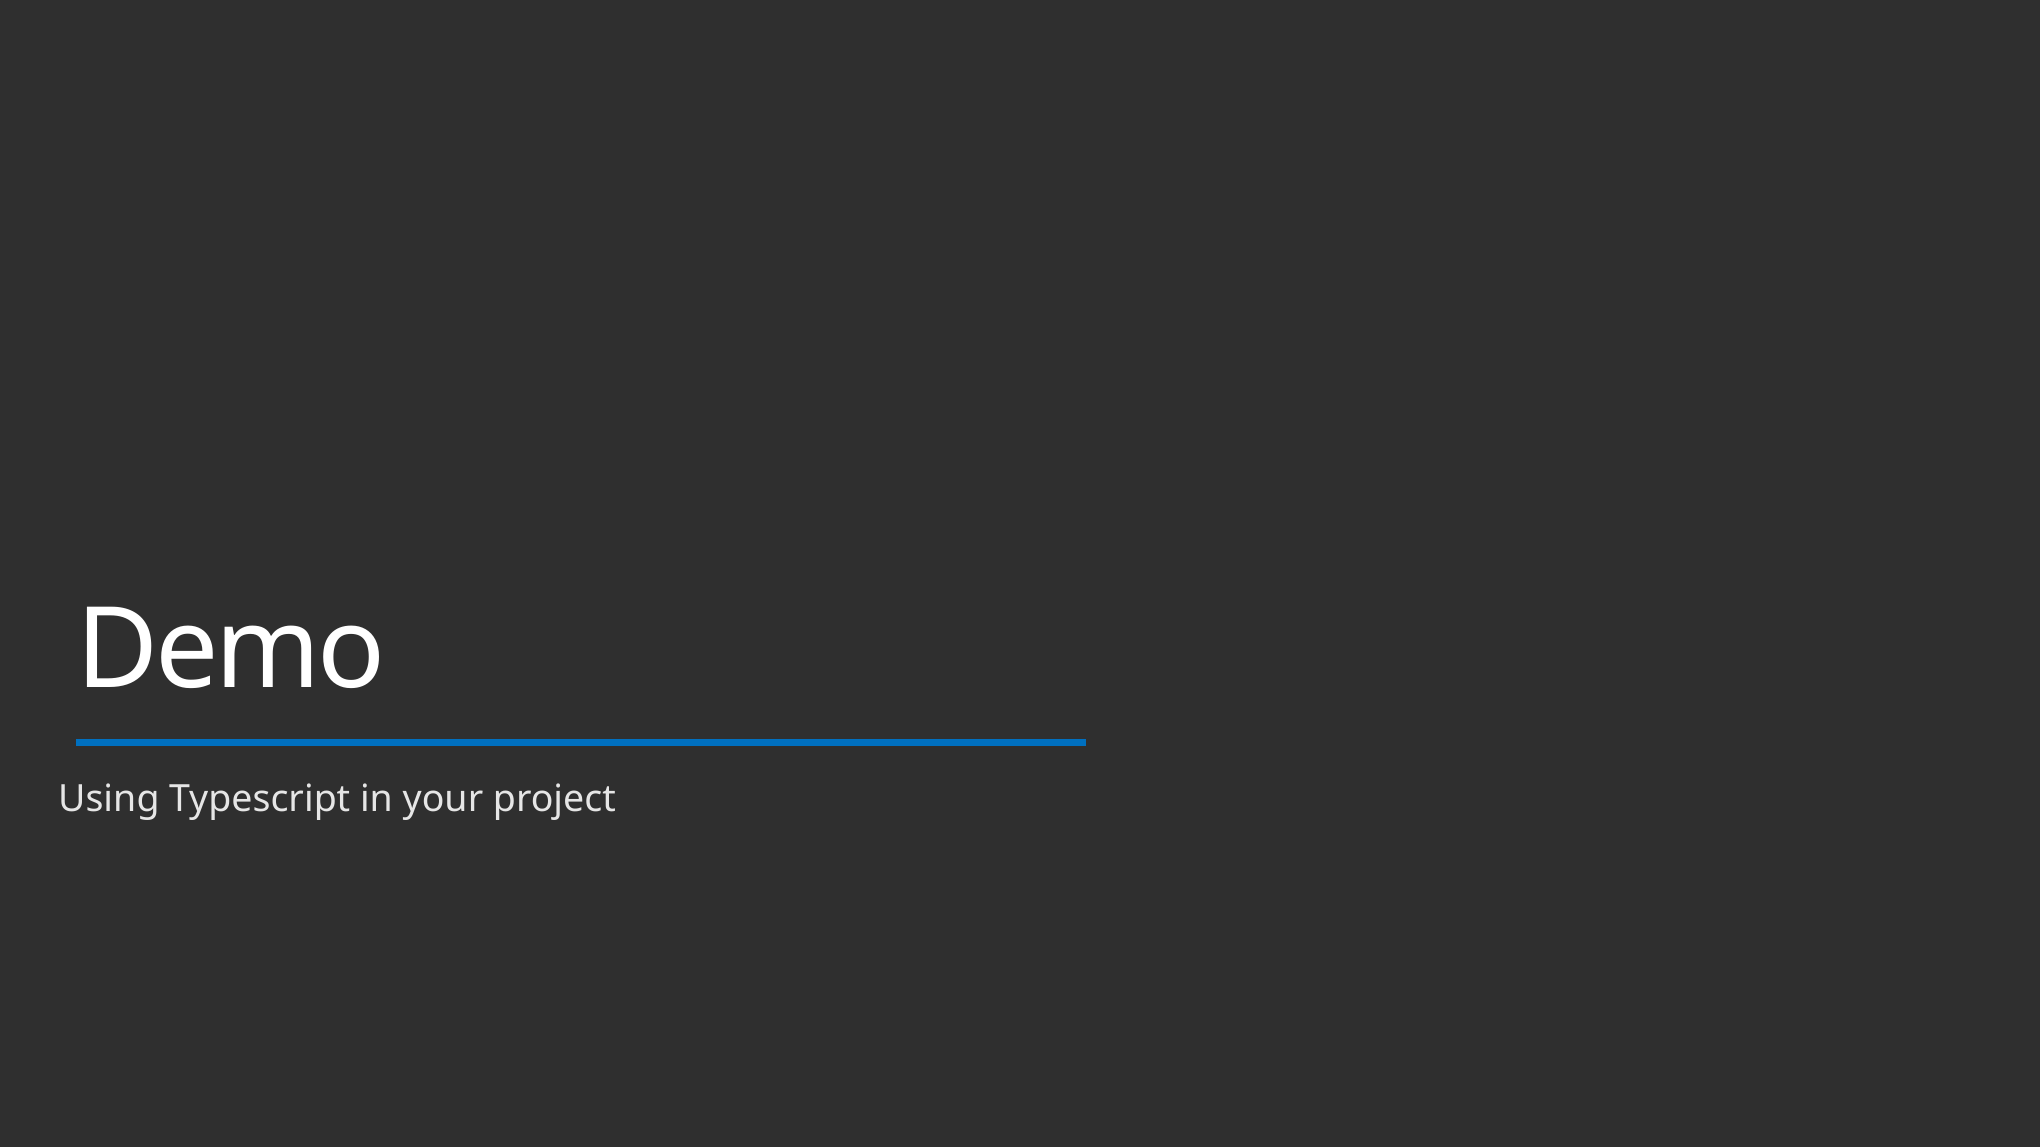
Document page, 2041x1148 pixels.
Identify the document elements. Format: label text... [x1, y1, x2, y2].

title Demo [76, 590, 1324, 779]
text_box Using Typescript in your project [43, 766, 632, 871]
